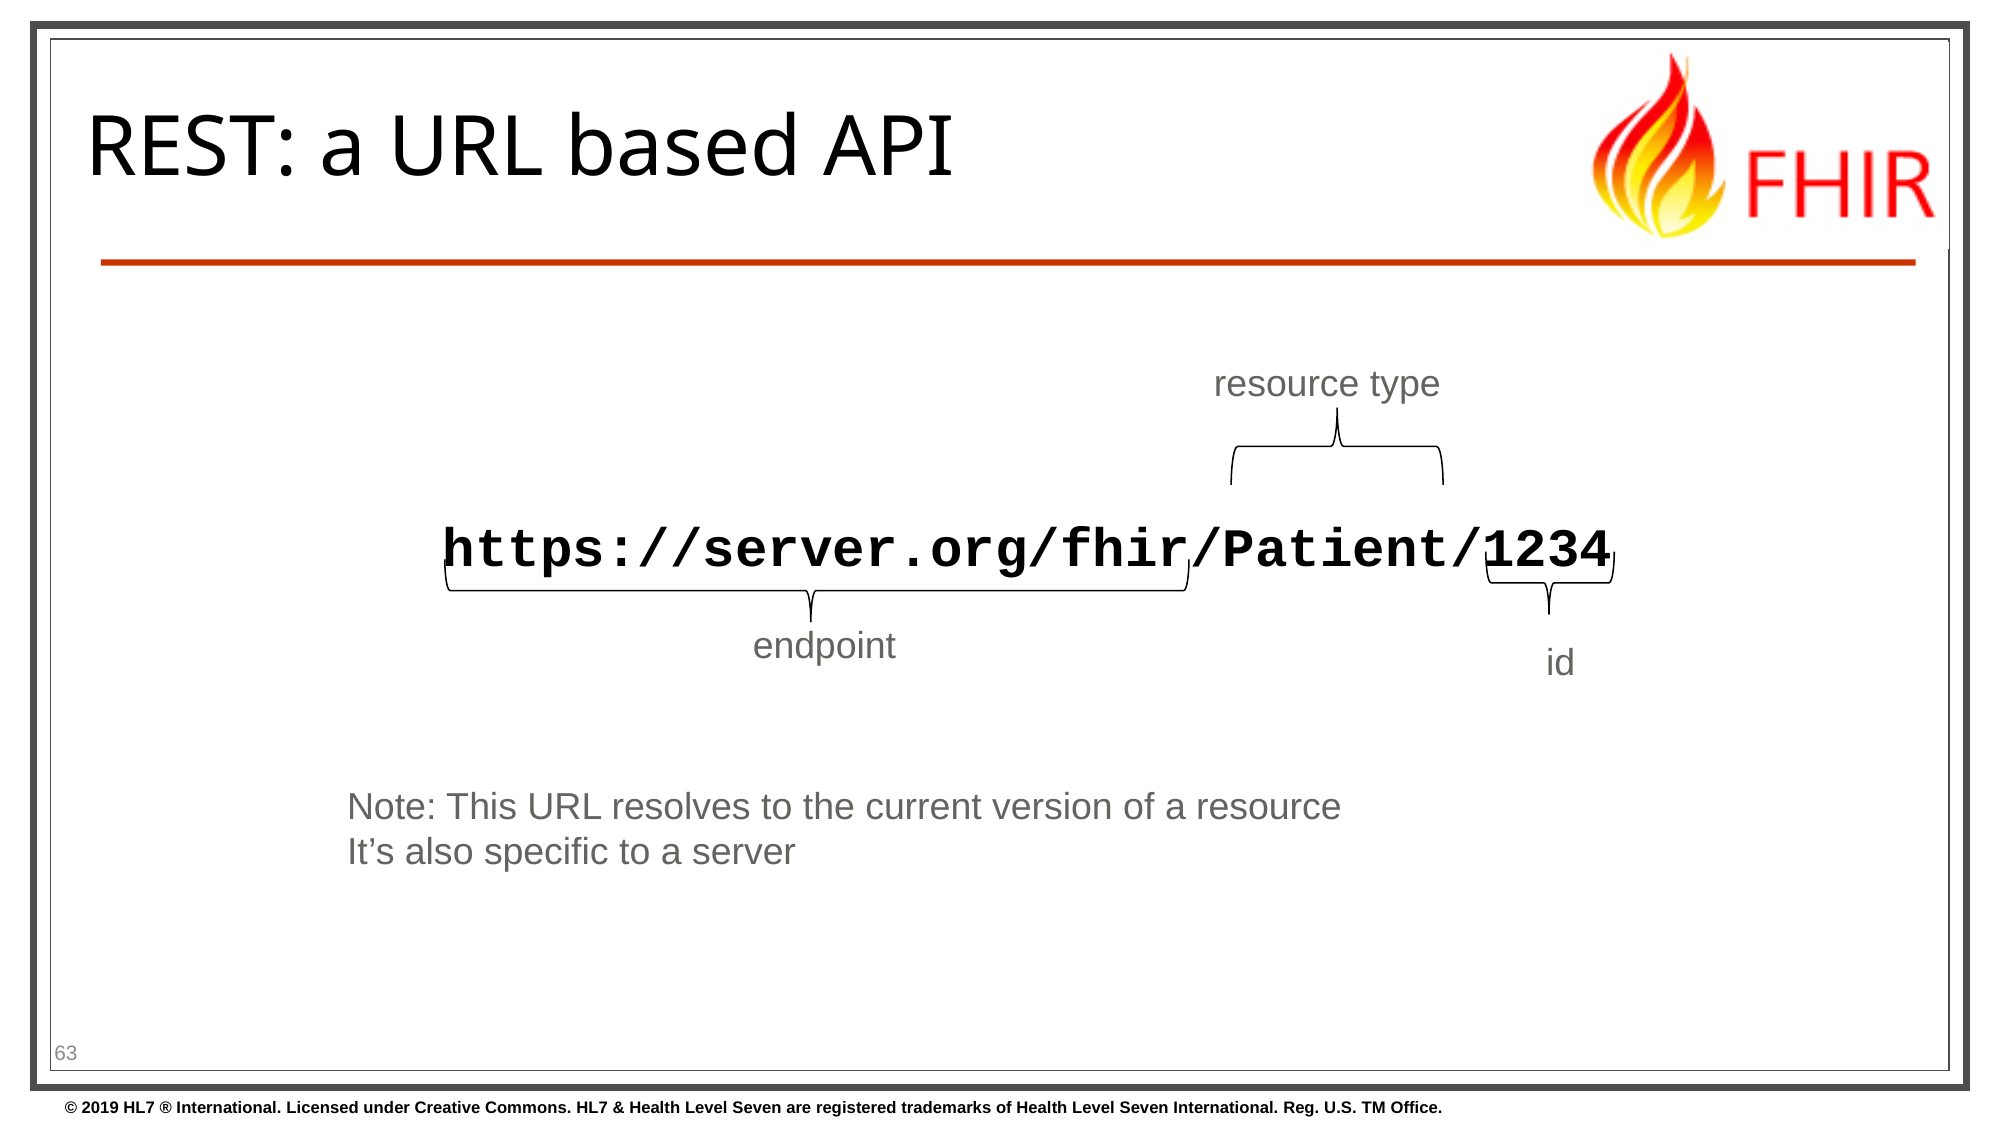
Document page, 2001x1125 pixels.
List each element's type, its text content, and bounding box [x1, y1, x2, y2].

text_box id [1531, 630, 1615, 691]
text_box endpoint [738, 613, 951, 674]
text_box [1231, 412, 1444, 485]
picture [1578, 42, 1949, 249]
text_box [444, 559, 1189, 613]
text_box Note: This URL resolves to the current version of a resource It’s also specific to a server [332, 775, 1357, 880]
title REST: a URL based API [70, 54, 1504, 249]
text_box resource type [1199, 351, 1532, 412]
slide_number 63 [39, 1034, 197, 1071]
list https://server.org/fhir/Patient/1234 [352, 137, 1686, 627]
text_box [1485, 551, 1615, 615]
